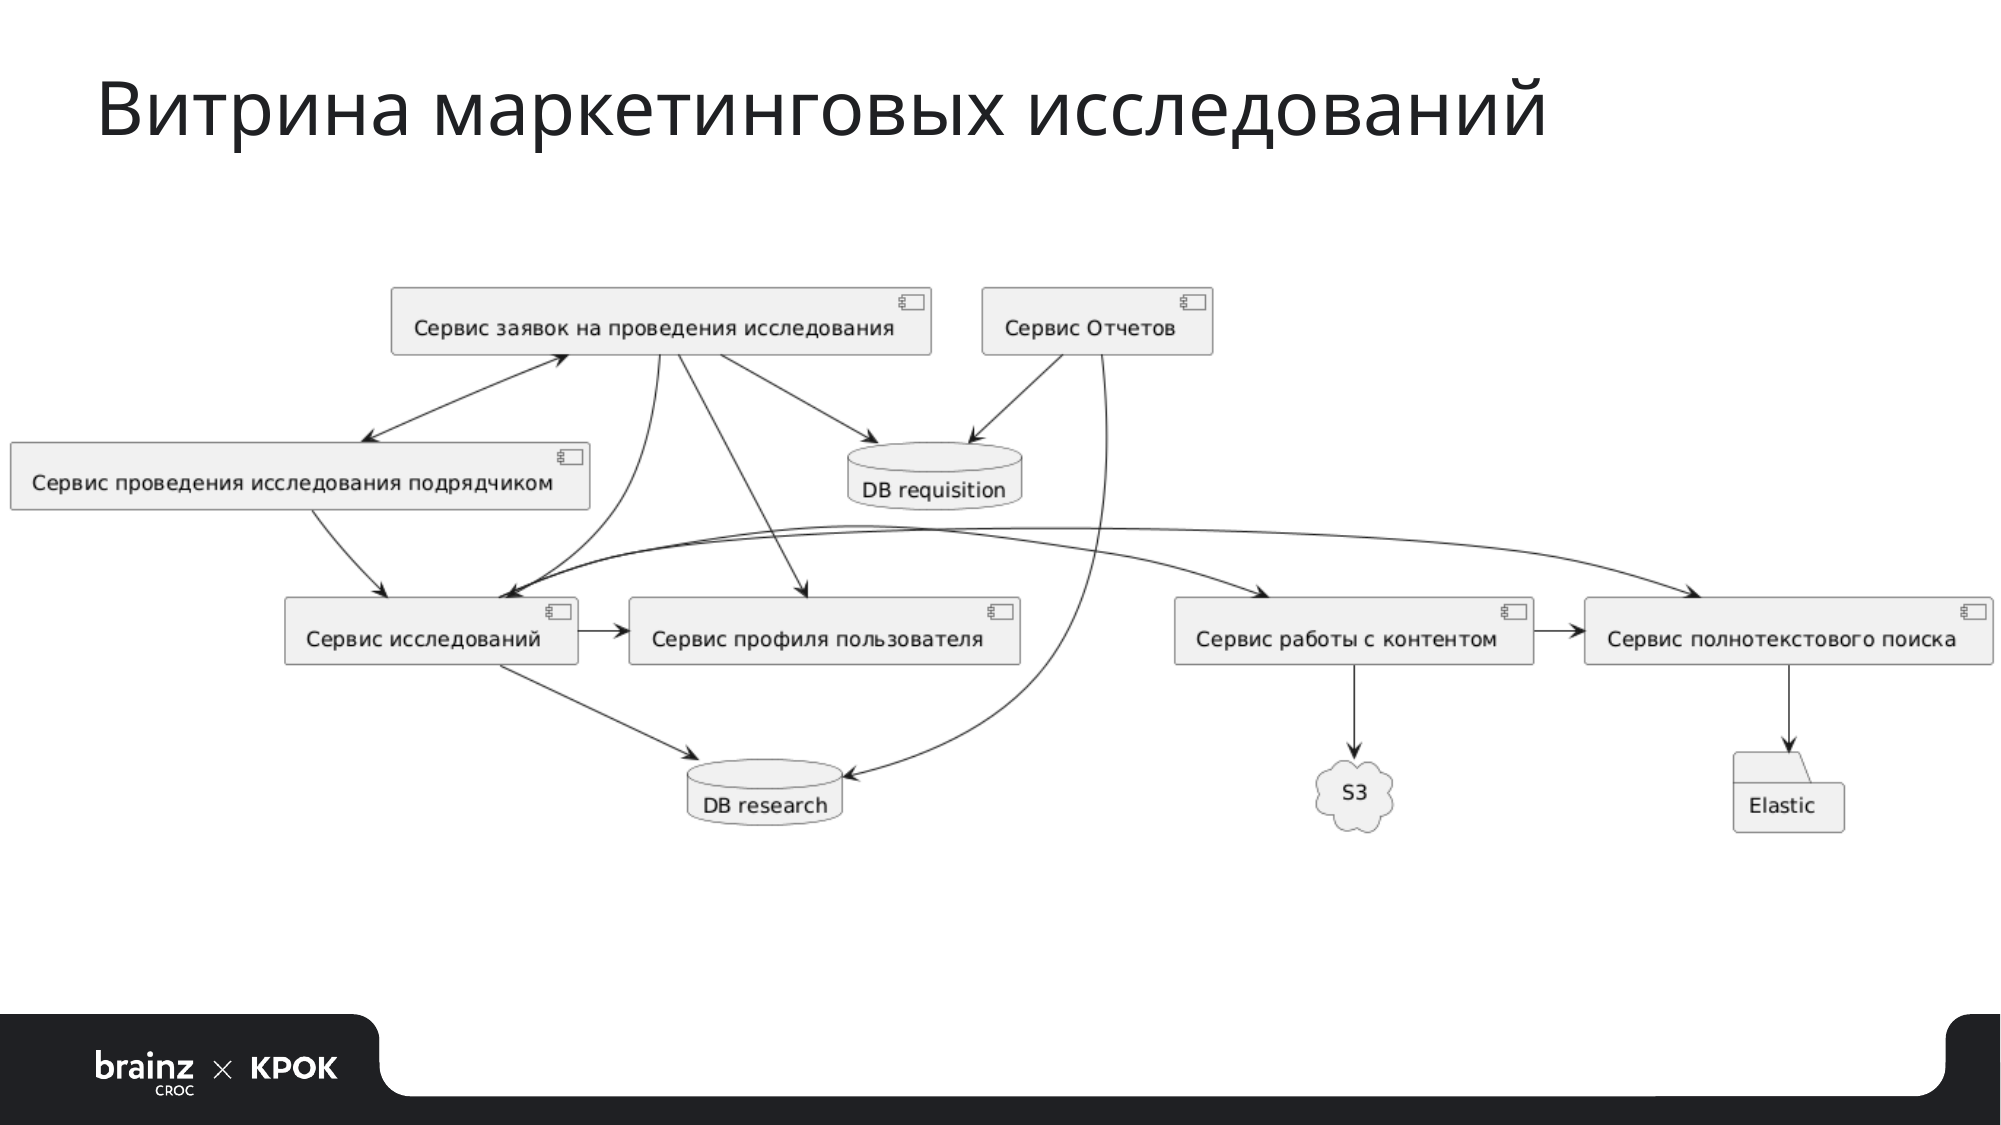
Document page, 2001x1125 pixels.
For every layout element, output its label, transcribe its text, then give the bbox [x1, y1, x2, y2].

title Витрина маркетинговых исследований [80, 58, 1806, 164]
picture [0, 277, 2000, 848]
picture [96, 1050, 338, 1096]
